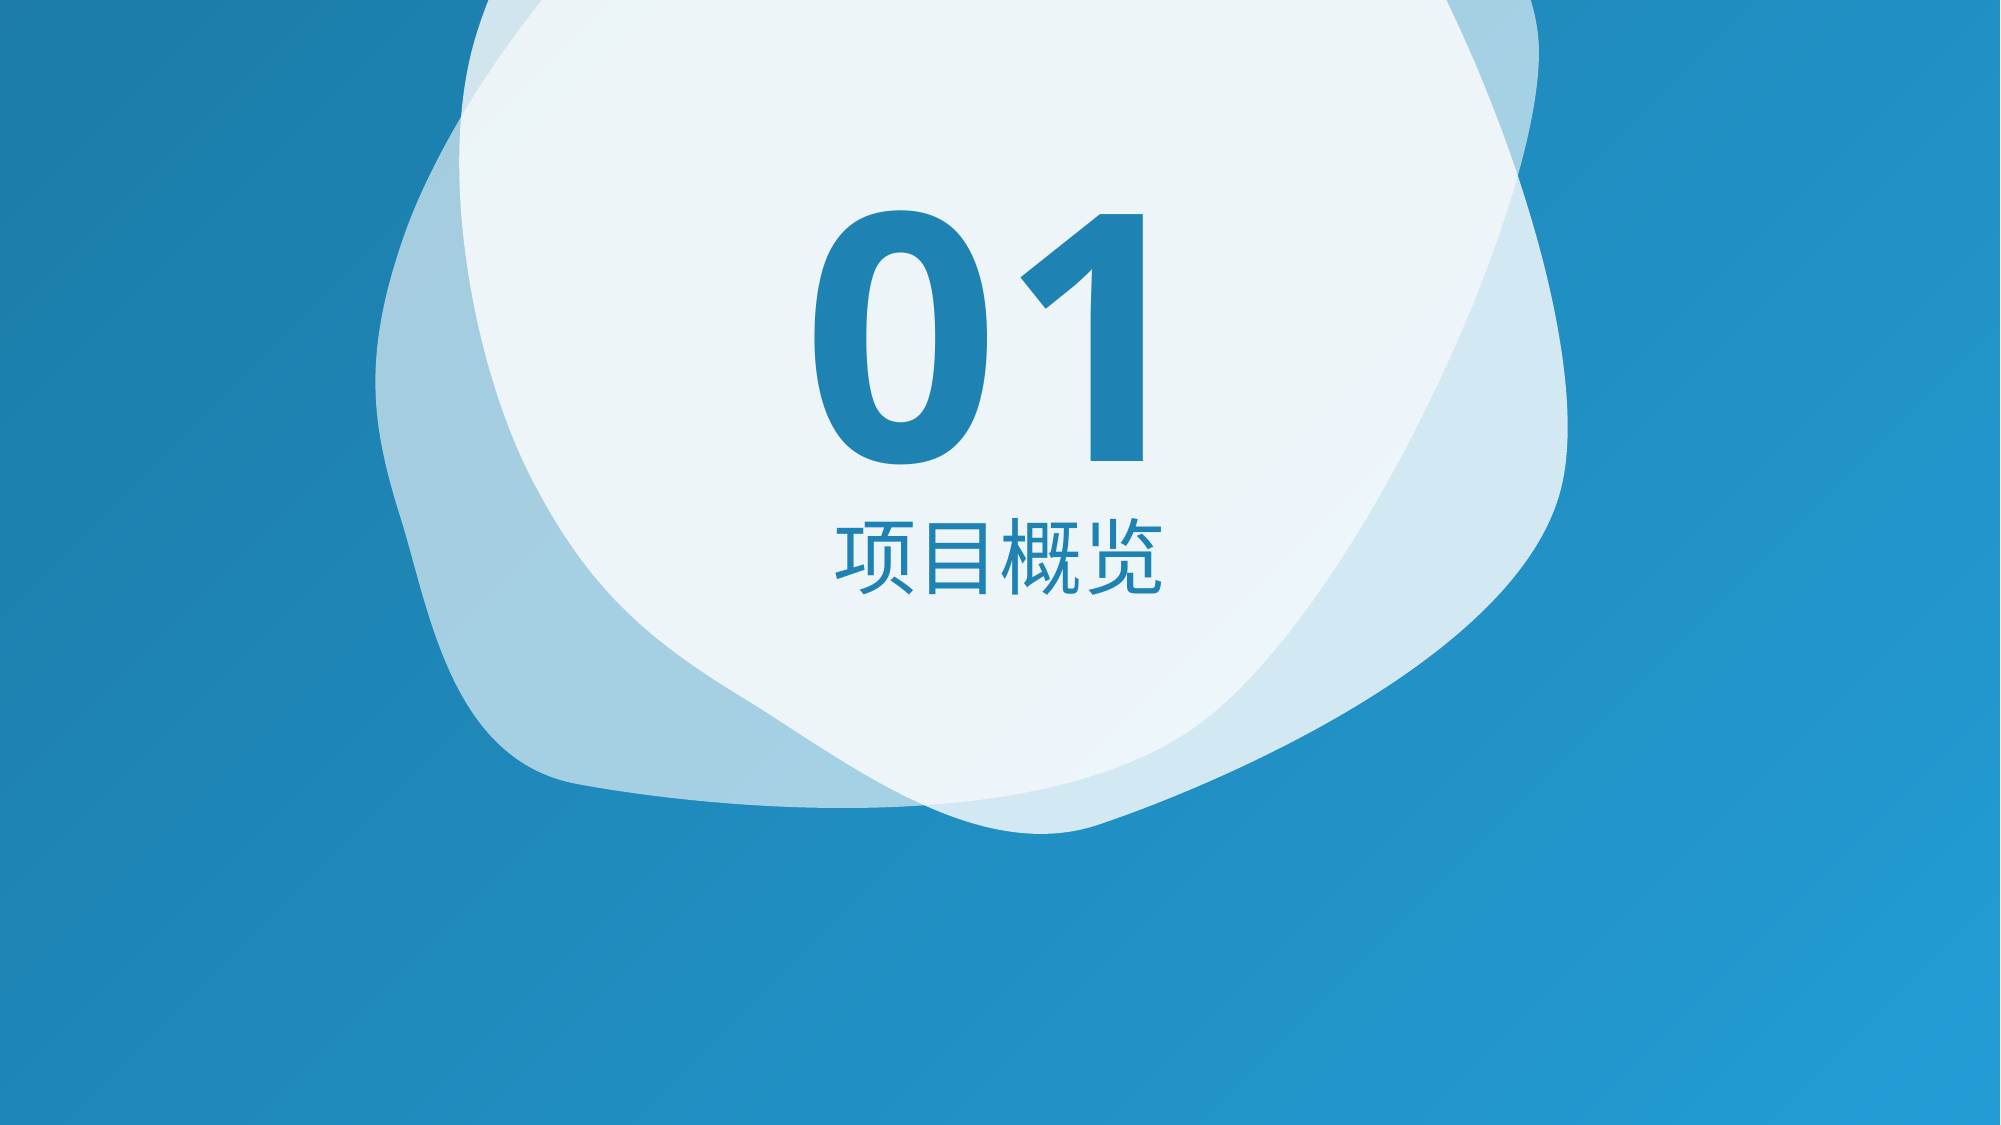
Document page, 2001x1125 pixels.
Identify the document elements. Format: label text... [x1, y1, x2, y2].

list 项目概览 [610, 497, 1389, 633]
list 01 [761, 108, 1239, 497]
